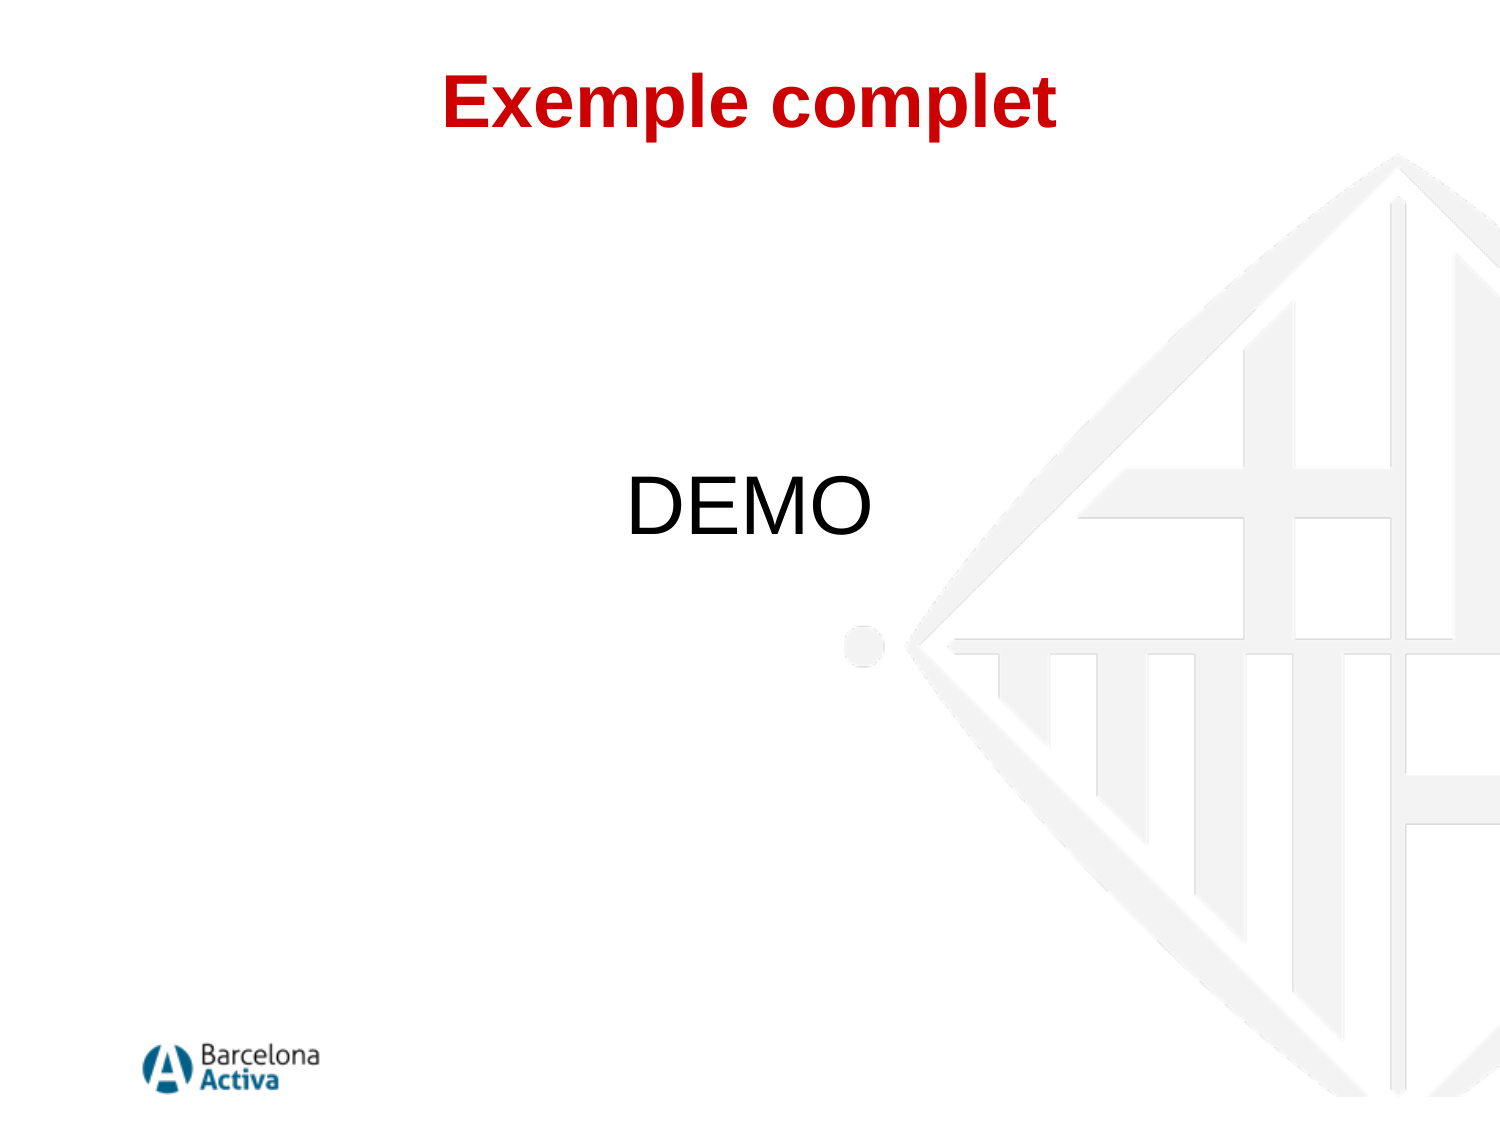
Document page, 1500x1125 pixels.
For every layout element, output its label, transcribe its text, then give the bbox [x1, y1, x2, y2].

picture [844, 140, 1500, 1097]
title Exemple complet [75, 45, 1425, 233]
list DEMO [75, 444, 1425, 1005]
picture [132, 1030, 329, 1106]
